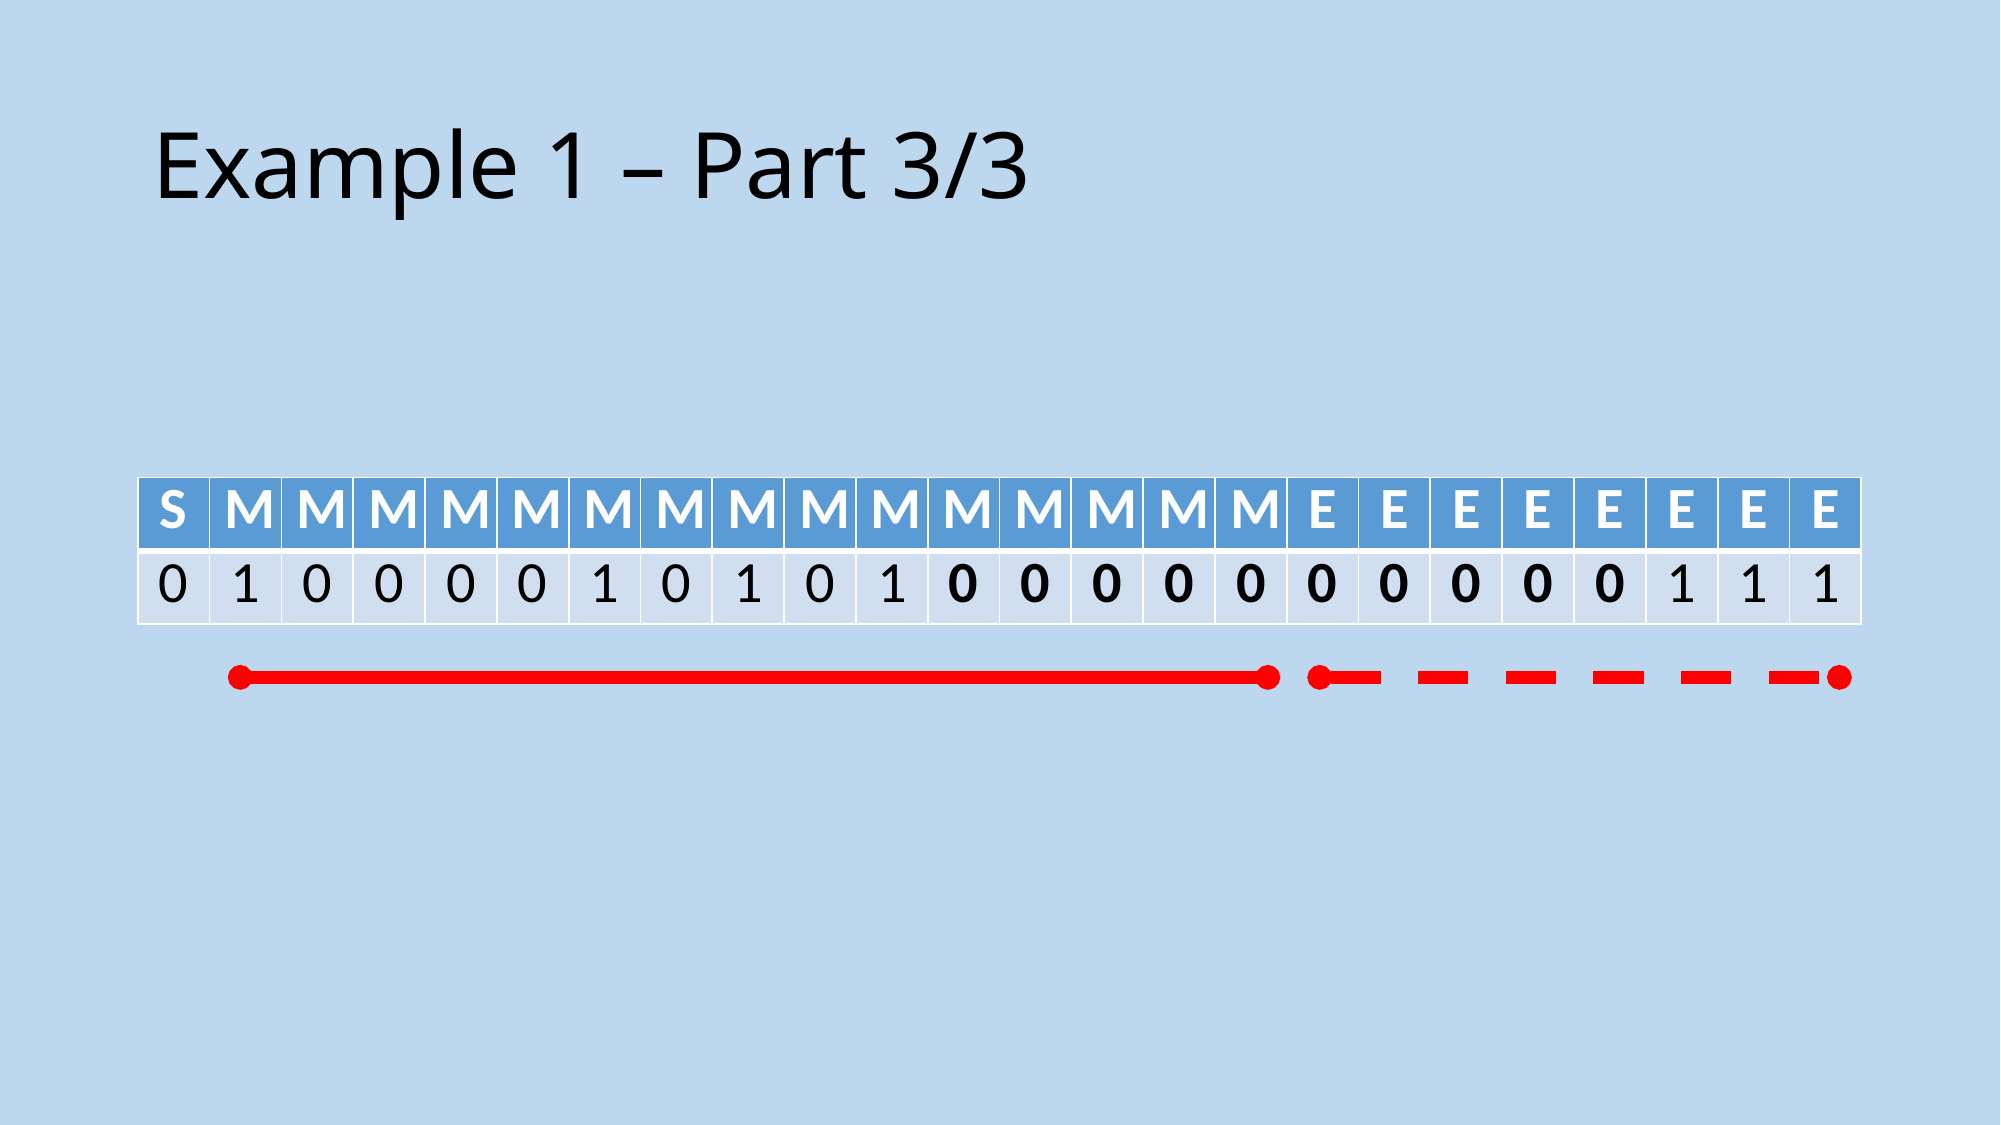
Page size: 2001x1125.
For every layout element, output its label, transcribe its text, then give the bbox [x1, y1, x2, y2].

table_cell 1 [1790, 554, 1860, 623]
table_cell 0 [1359, 554, 1429, 623]
table_header E [1503, 478, 1573, 548]
table_cell 1 [1719, 554, 1789, 623]
table_header M [929, 478, 999, 548]
table_header M [282, 478, 352, 548]
table_cell 0 [1288, 554, 1358, 623]
table_cell 0 [354, 554, 424, 623]
table_cell 0 [139, 554, 209, 623]
table_header E [1288, 478, 1358, 548]
table_cell 0 [1431, 554, 1501, 623]
table_cell 0 [1503, 554, 1573, 623]
table_cell 0 [426, 554, 496, 623]
table_header M [426, 478, 496, 548]
table_cell 1 [713, 554, 783, 623]
table_header M [1072, 478, 1142, 548]
table_cell 0 [641, 554, 711, 623]
table_cell 1 [1647, 554, 1717, 623]
table_header M [713, 478, 783, 548]
table_header M [570, 478, 640, 548]
table_header M [354, 478, 424, 548]
table_header M [1000, 478, 1070, 548]
table_header M [857, 478, 927, 548]
table_cell 1 [857, 554, 927, 623]
table_header M [210, 478, 281, 548]
table_header M [1144, 478, 1214, 548]
table_header M [785, 478, 855, 548]
table_header E [1359, 478, 1429, 548]
table_cell 0 [785, 554, 855, 623]
title Example 1 – Part 3/3 [137, 59, 1863, 278]
table_header S [139, 478, 209, 548]
table_header E [1790, 478, 1860, 548]
table_cell 0 [1000, 554, 1070, 623]
table_header M [1216, 478, 1286, 548]
table_header E [1647, 478, 1717, 548]
table_cell 0 [1575, 554, 1645, 623]
table_header E [1575, 478, 1645, 548]
table_header M [498, 478, 568, 548]
table_cell 0 [1216, 554, 1286, 623]
table_header E [1431, 478, 1501, 548]
table_cell 0 [282, 554, 352, 623]
table_cell 1 [570, 554, 640, 623]
table_cell 0 [1072, 554, 1142, 623]
table_cell 0 [929, 554, 999, 623]
table_header E [1719, 478, 1789, 548]
table_cell 1 [210, 554, 281, 623]
table_cell 0 [498, 554, 568, 623]
table_header M [641, 478, 711, 548]
table_cell 0 [1144, 554, 1214, 623]
